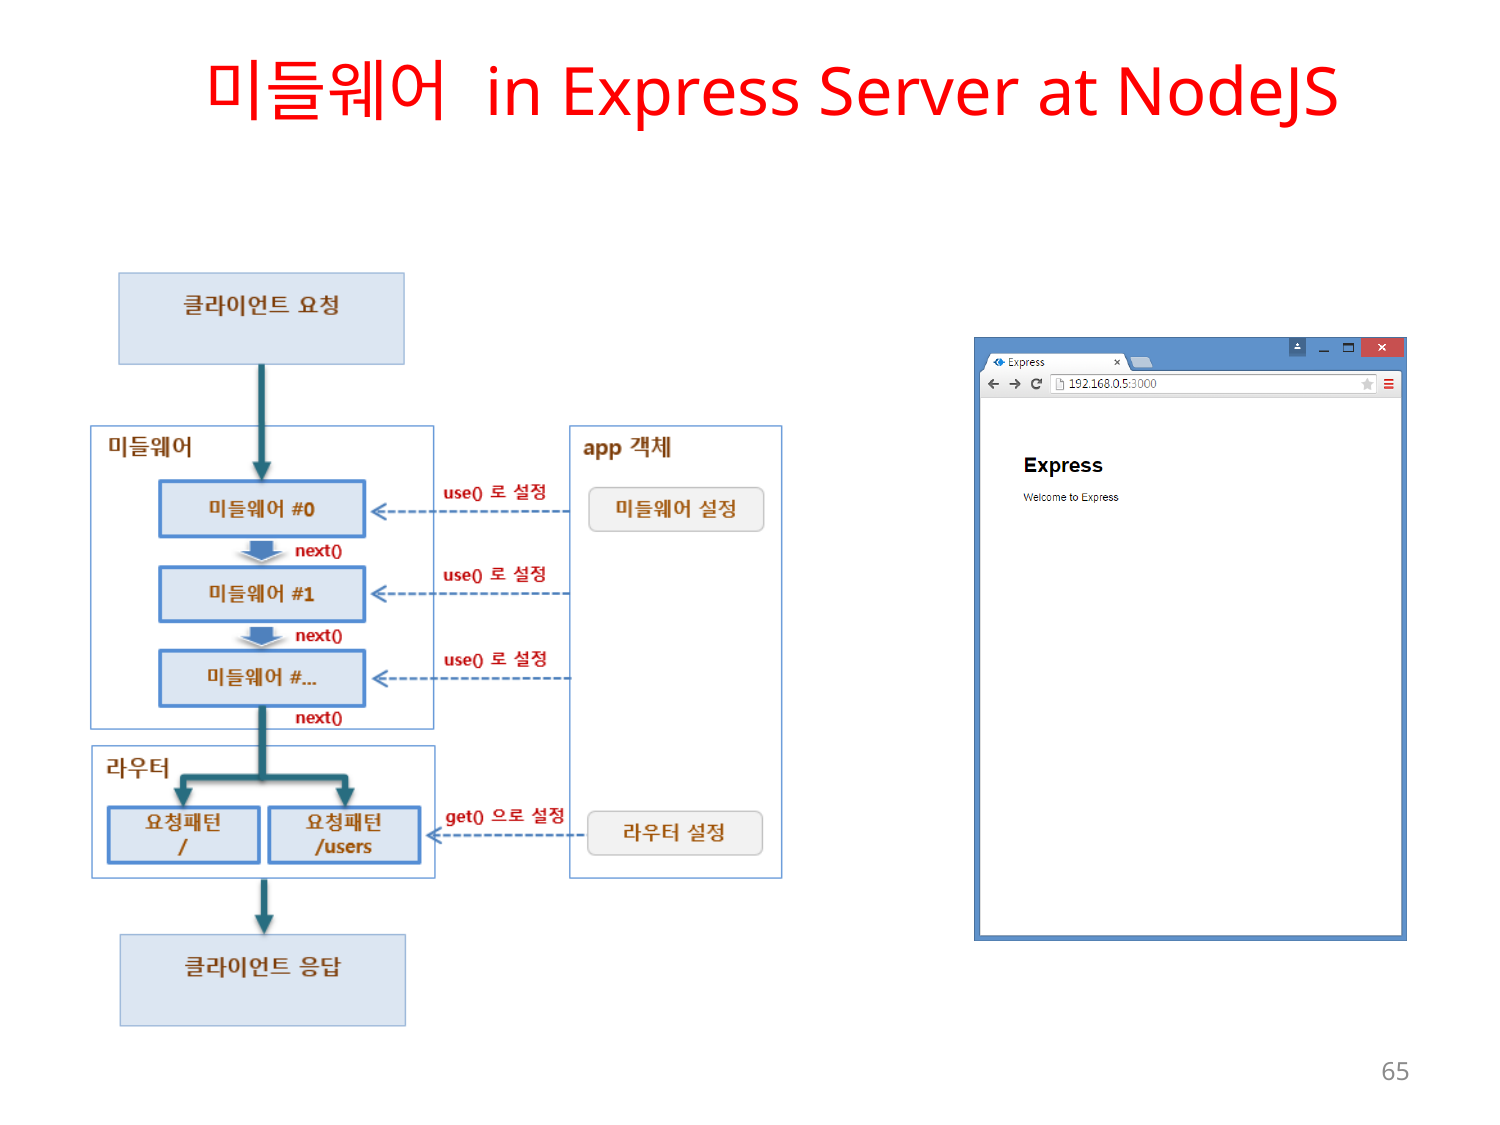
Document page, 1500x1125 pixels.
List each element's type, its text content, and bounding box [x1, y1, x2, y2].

text_box 미들웨어 in Express Server at NodeJS [145, 41, 1400, 136]
picture [973, 337, 1407, 942]
slide_number 65 [1074, 1042, 1425, 1103]
picture [52, 243, 821, 1052]
